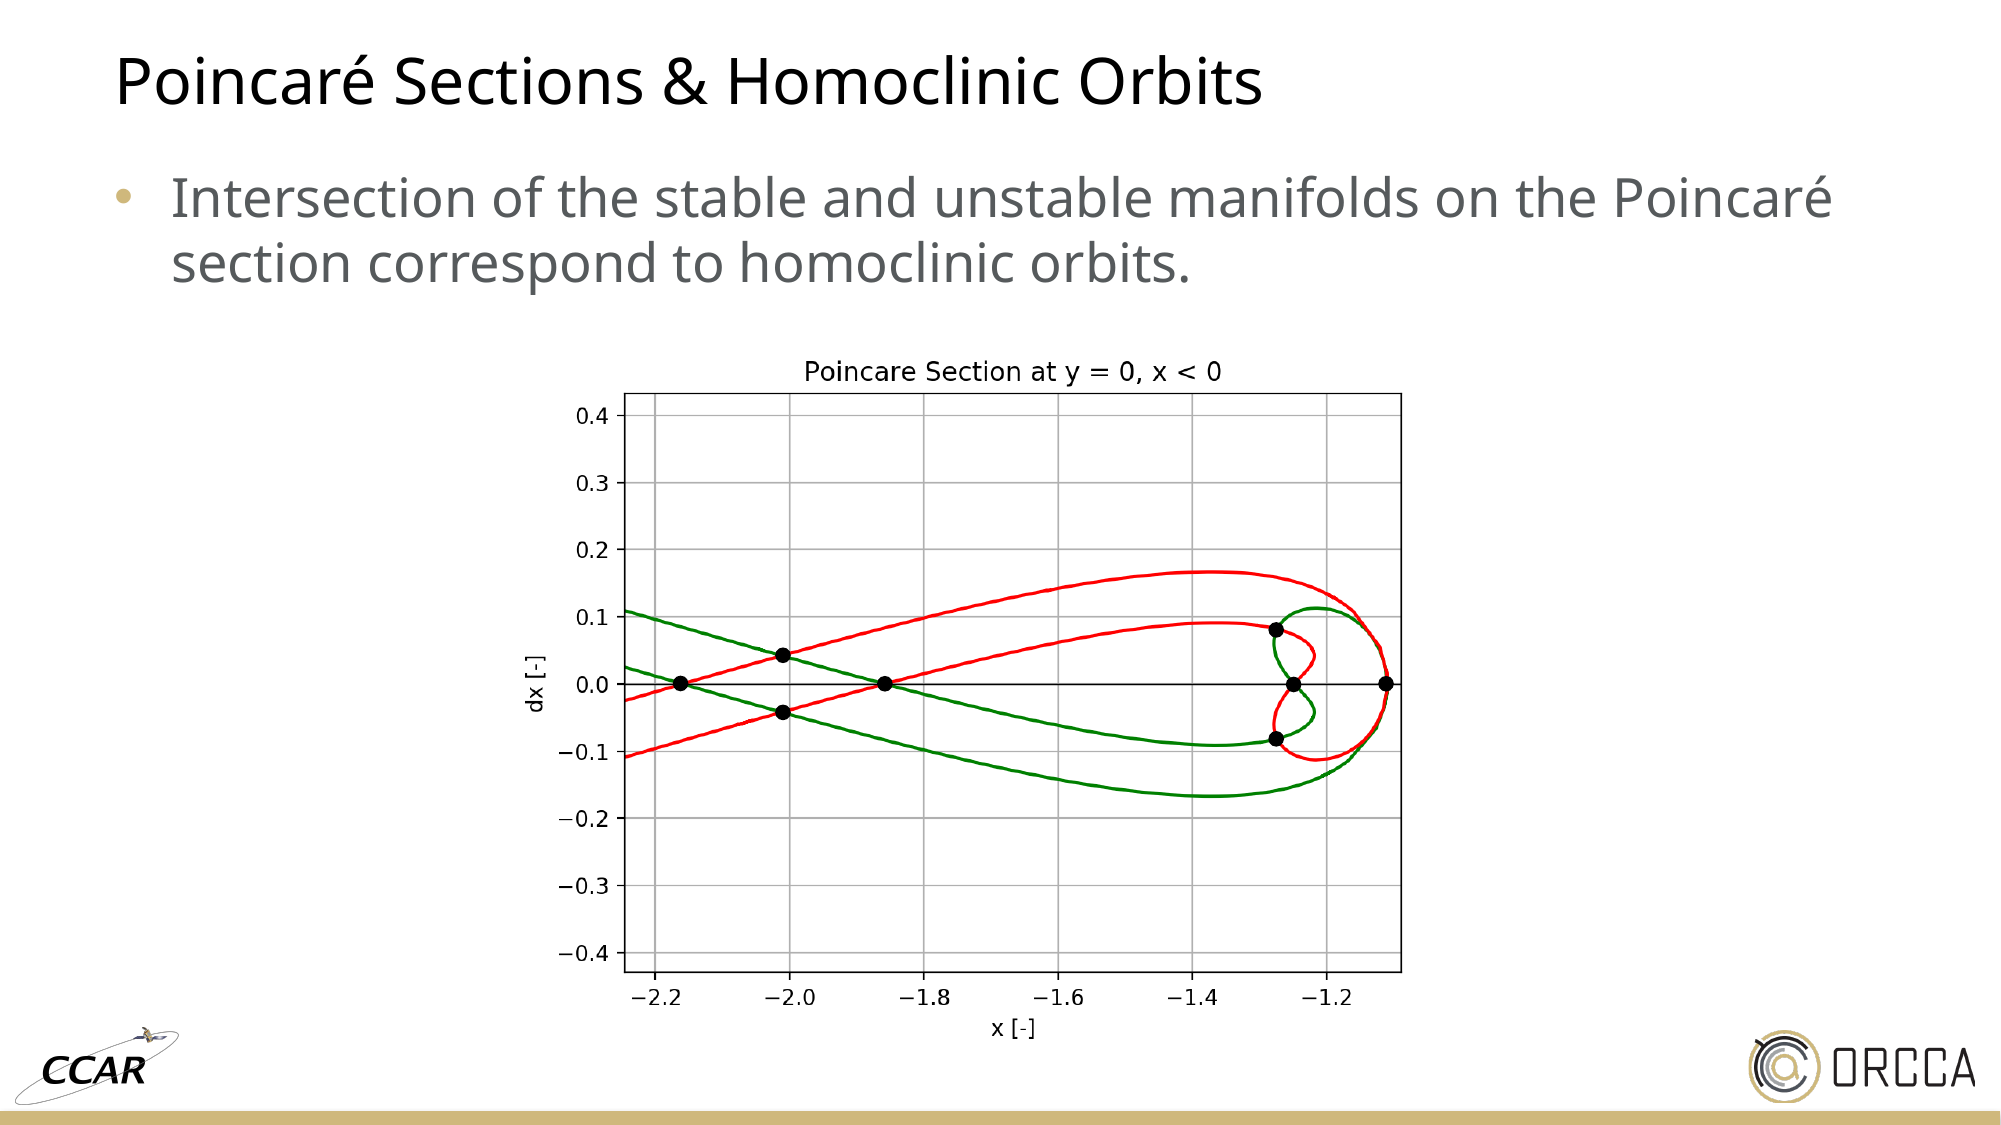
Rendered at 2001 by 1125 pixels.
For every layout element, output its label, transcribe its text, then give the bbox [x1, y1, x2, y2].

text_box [499, 303, 1501, 1055]
list Intersection of the stable and unstable manifolds on the Poincaré section correspond to homoclinic orbits. [99, 155, 1900, 1024]
title Poincaré Sections & Homoclinic Orbits [99, 32, 1900, 125]
picture [13, 1023, 181, 1112]
